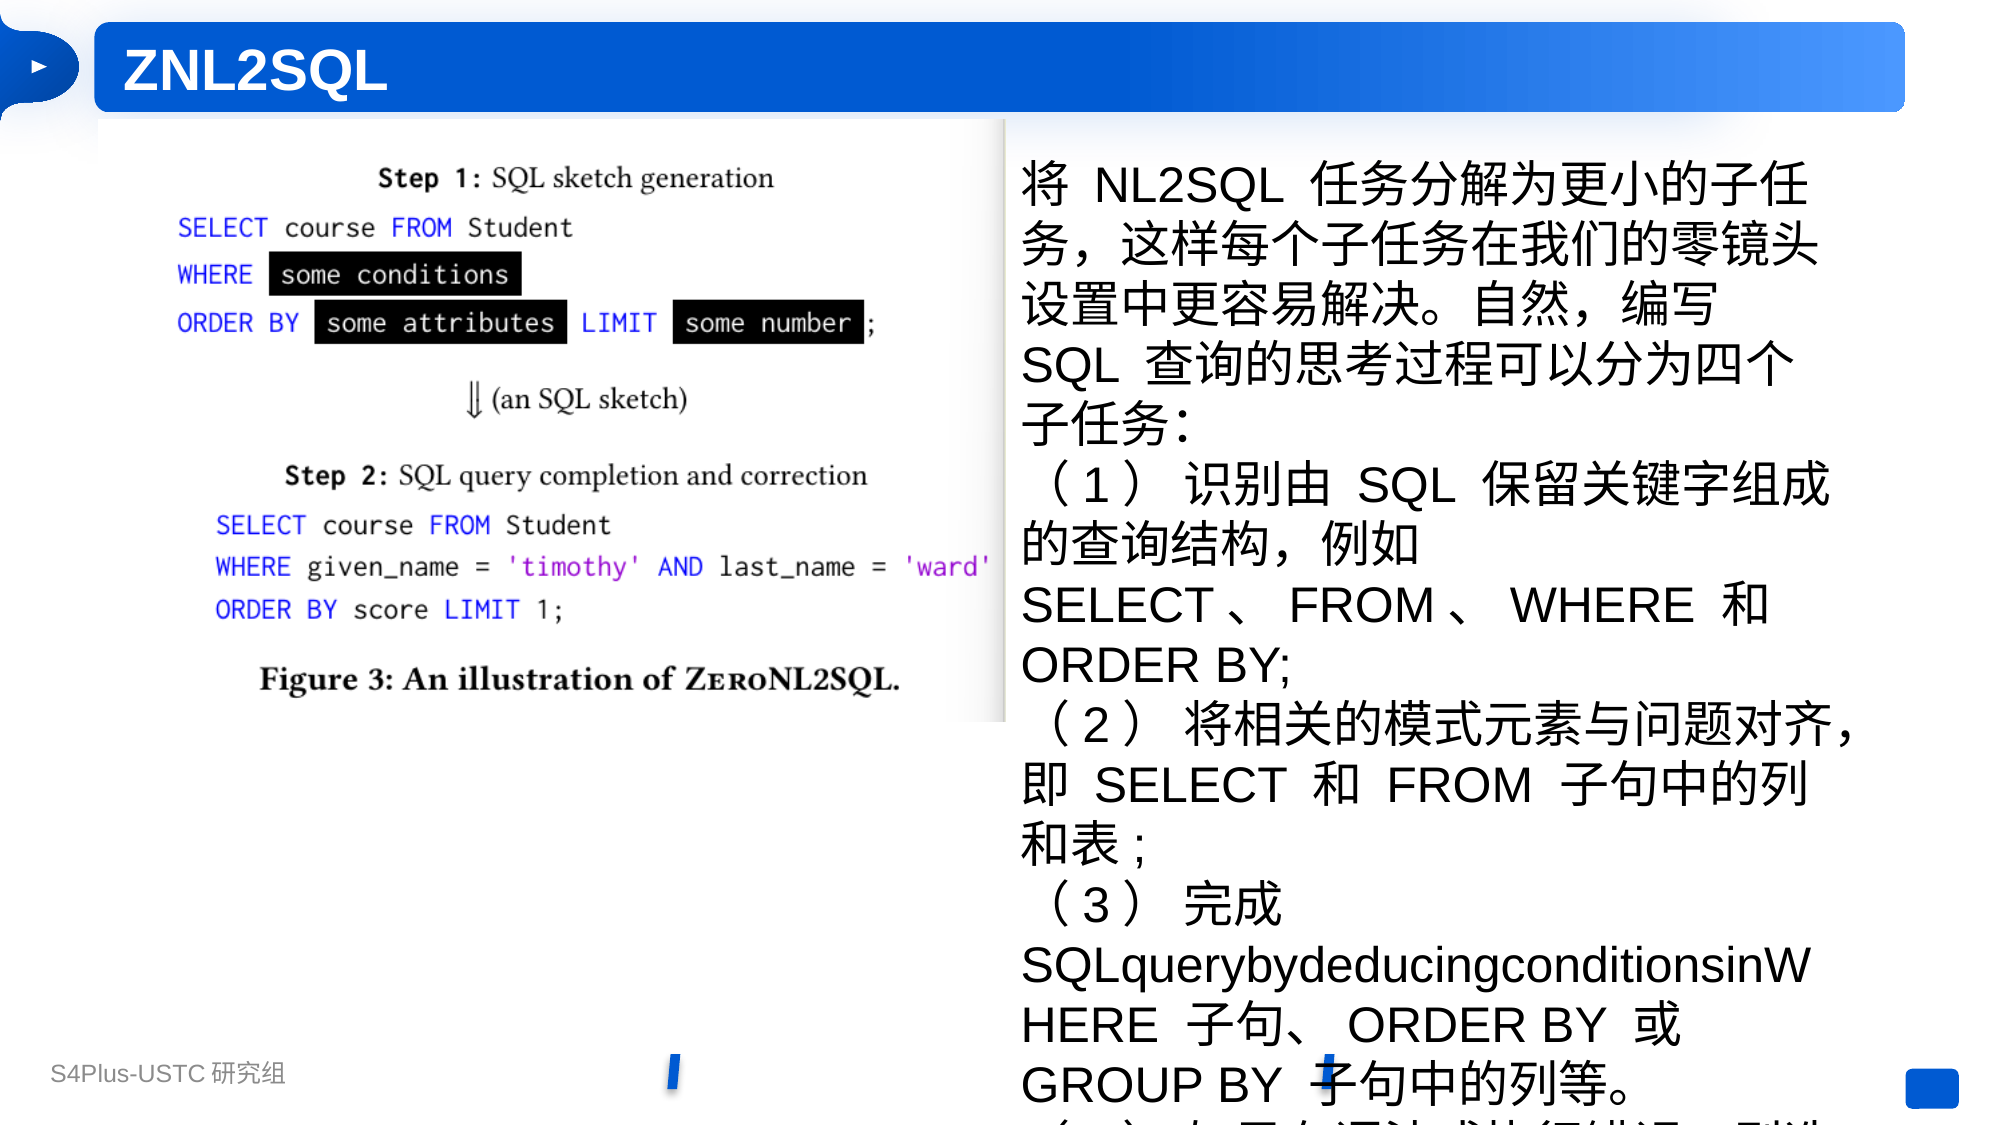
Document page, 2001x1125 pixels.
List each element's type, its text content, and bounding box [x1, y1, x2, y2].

list ZNL2SQL [94, 31, 1906, 104]
footer [662, 1042, 1338, 1103]
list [98, 119, 1006, 722]
text_box 将 NL2SQL 任务分解为更小的子任务，这样每个子任务在我们的零镜头设置中更容易解决。自然，编写 SQL 查询的思考过程可以分为四个子任务： （1） 识别由 SQL 保留关键字组成的查询结构，例如 SELECT、FROM、WHERE 和 ORDER BY; （2） 将相关的模式元素与问题对齐，即 SELECT 和 FROM 子句中的列和表; （3） 完成 SQLquerybydeducingconditionsinWHERE 子句、ORDER BY 或 GROUP BY 子句中的列等。 （4） 如果有语法或执行错误，则迭代更正 SQL 查询。 [1005, 145, 1855, 1069]
slide_number [1904, 1067, 1960, 1110]
